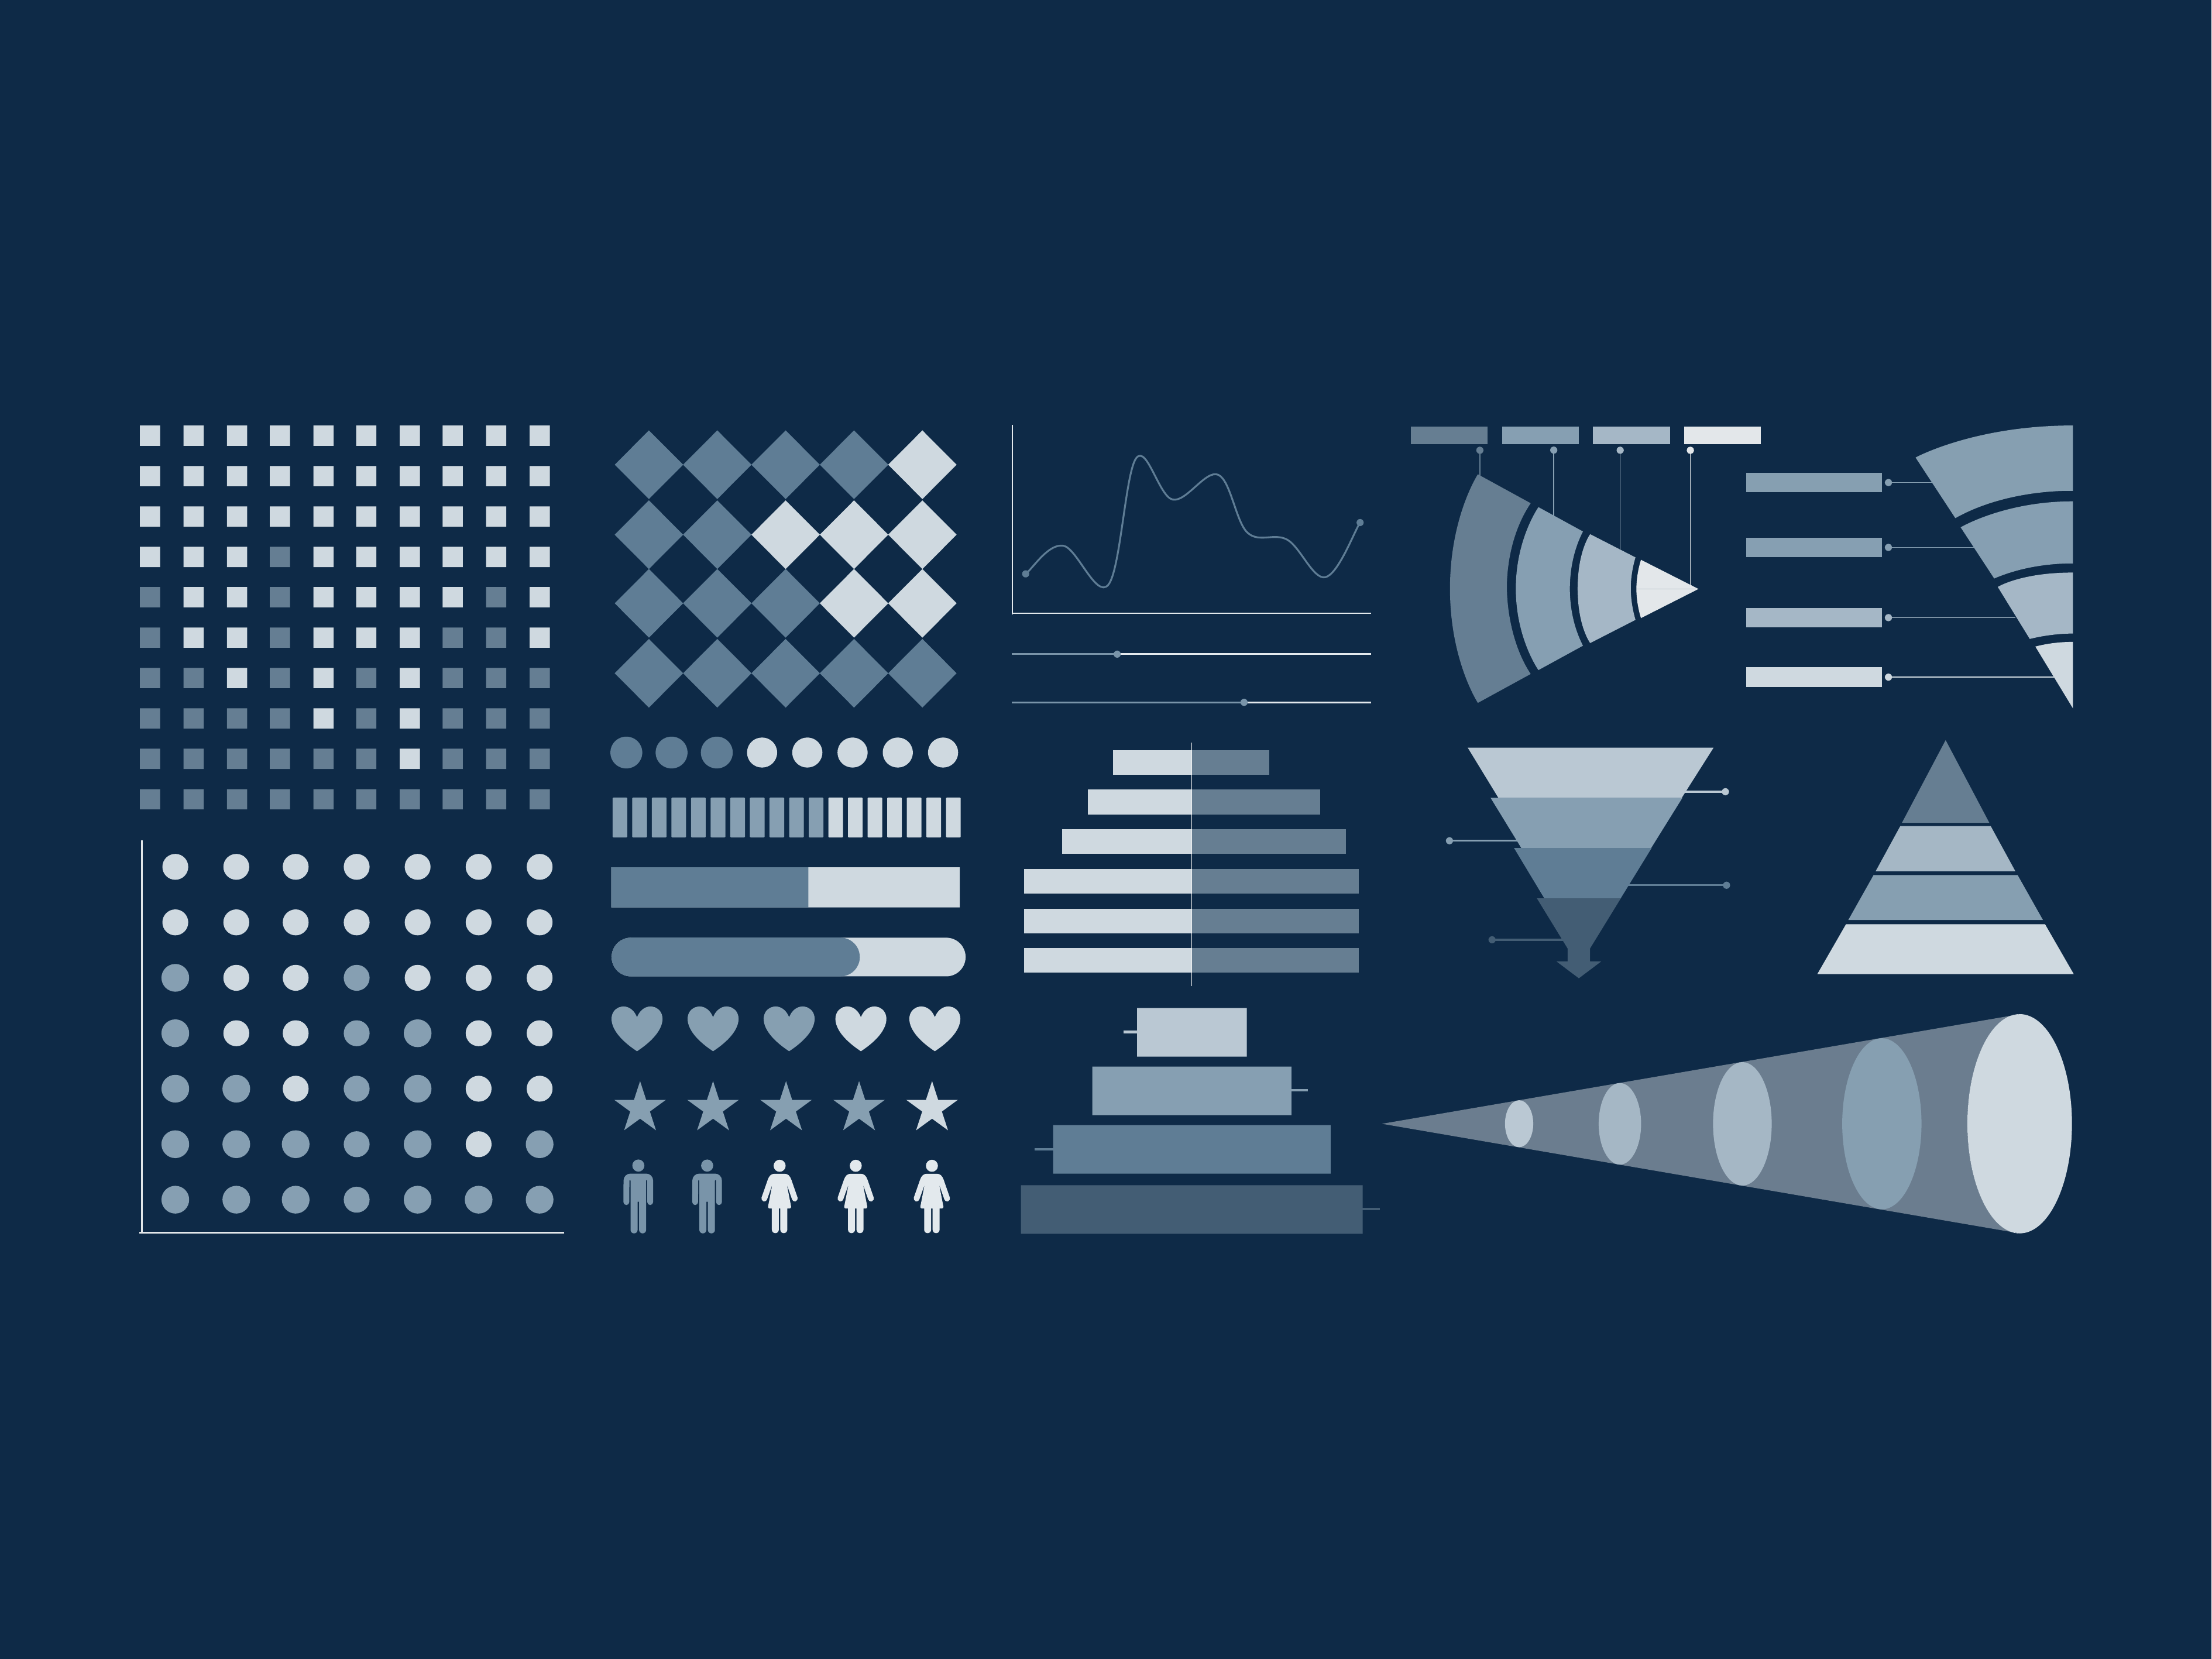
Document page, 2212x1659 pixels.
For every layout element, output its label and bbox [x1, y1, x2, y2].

text_box [611, 867, 960, 908]
text_box [623, 1159, 951, 1234]
text_box [611, 937, 966, 977]
text_box [612, 797, 961, 838]
text_box [1410, 427, 1761, 703]
text_box [1012, 424, 1372, 614]
text_box [1746, 425, 2073, 709]
text_box [1023, 742, 1359, 987]
text_box [1021, 1008, 1380, 1234]
text_box [1382, 1014, 2073, 1234]
text_box [611, 737, 959, 768]
text_box [614, 1081, 959, 1131]
text_box [139, 425, 550, 810]
text_box [139, 840, 565, 1234]
text_box [614, 430, 957, 708]
text_box [1817, 740, 2074, 974]
text_box [1011, 654, 1372, 703]
text_box [1449, 747, 1727, 979]
text_box [612, 1005, 960, 1052]
